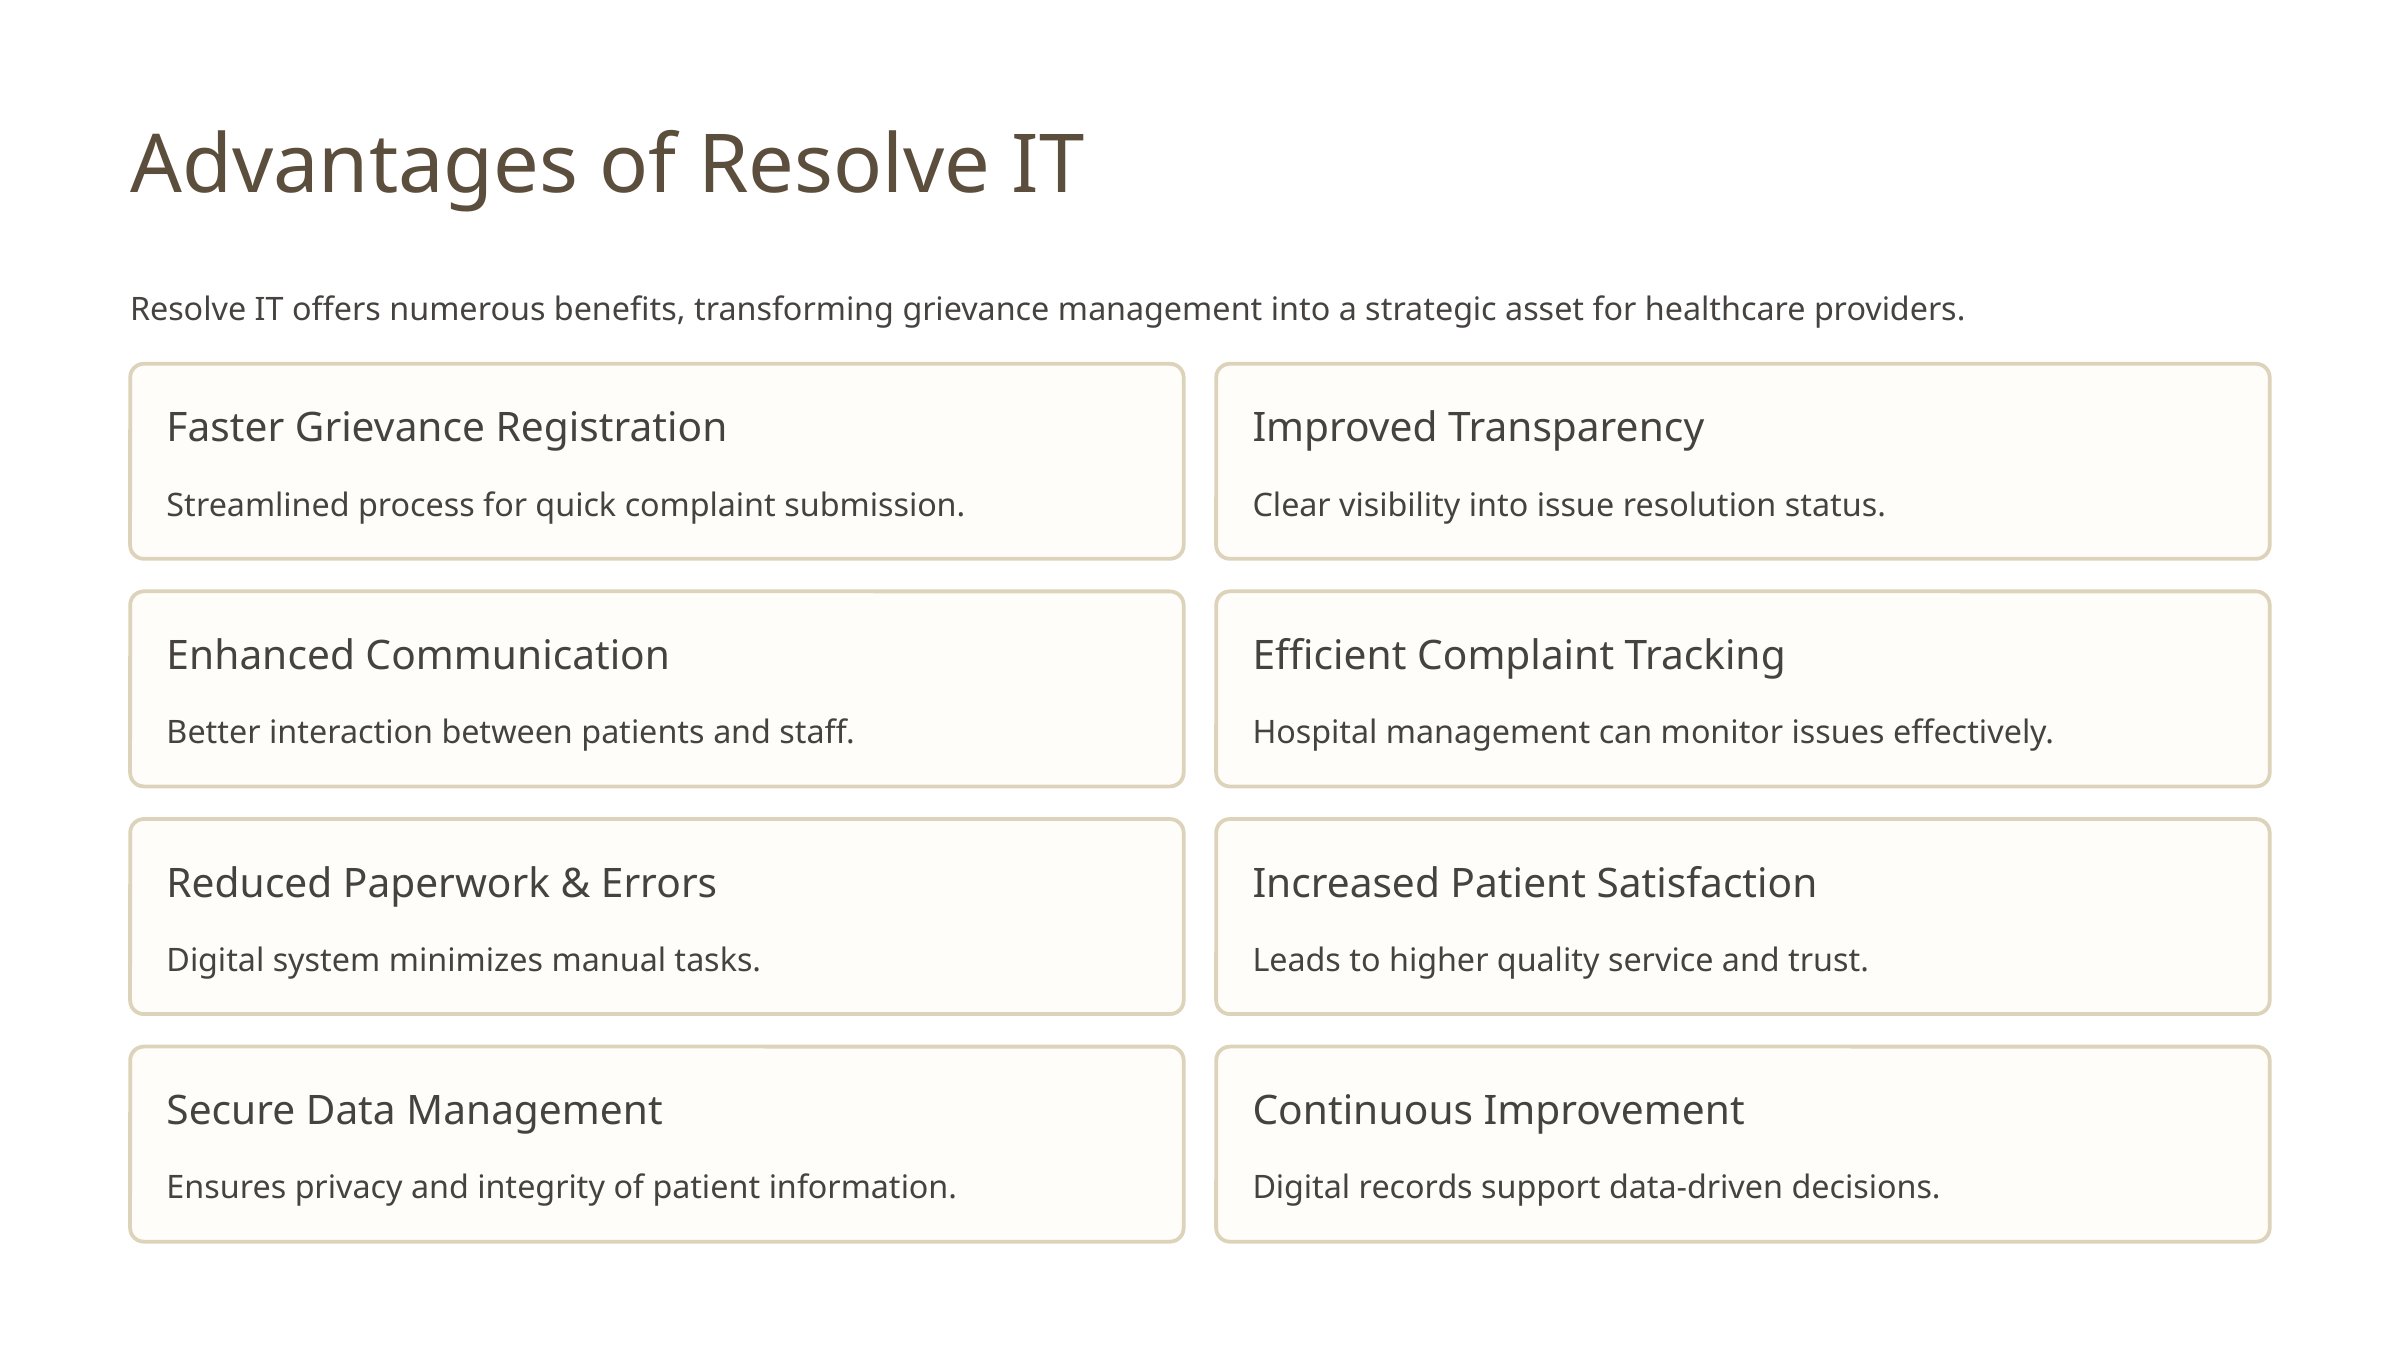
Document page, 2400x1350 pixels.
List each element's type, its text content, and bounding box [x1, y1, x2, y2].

text_box Advantages of Resolve IT [130, 108, 1181, 210]
text_box [130, 363, 1184, 559]
text_box [1216, 818, 2270, 1015]
text_box [1216, 1046, 2270, 1242]
text_box Reduced Paperwork & Errors [166, 855, 777, 907]
text_box Improved Transparency [1252, 400, 1758, 451]
text_box Resolve IT offers numerous benefits, transforming grievance management into a strategic asset for healthcare providers. [130, 275, 2270, 328]
text_box Hospital management can monitor issues effectively. [1252, 698, 2234, 751]
text_box [1216, 591, 2270, 787]
text_box Continuous Improvement [1252, 1082, 1799, 1134]
text_box Digital records support data-driven decisions. [1252, 1153, 2234, 1206]
text_box [130, 1046, 1184, 1242]
text_box Faster Grievance Registration [166, 400, 779, 451]
text_box [130, 591, 1184, 787]
text_box Enhanced Communication [166, 627, 731, 679]
text_box Secure Data Management [166, 1082, 702, 1134]
text_box Leads to higher quality service and trust. [1252, 925, 2234, 978]
text_box Increased Patient Satisfaction [1252, 855, 1865, 907]
text_box [130, 818, 1184, 1015]
text_box Efficient Complaint Tracking [1252, 627, 1863, 679]
text_box [1216, 363, 2270, 559]
text_box Streamlined process for quick complaint submission. [166, 470, 1148, 523]
text_box Digital system minimizes manual tasks. [166, 925, 1148, 978]
text_box Clear visibility into issue resolution status. [1252, 470, 2234, 523]
text_box Better interaction between patients and staff. [166, 698, 1148, 751]
text_box Ensures privacy and integrity of patient information. [166, 1153, 1148, 1206]
